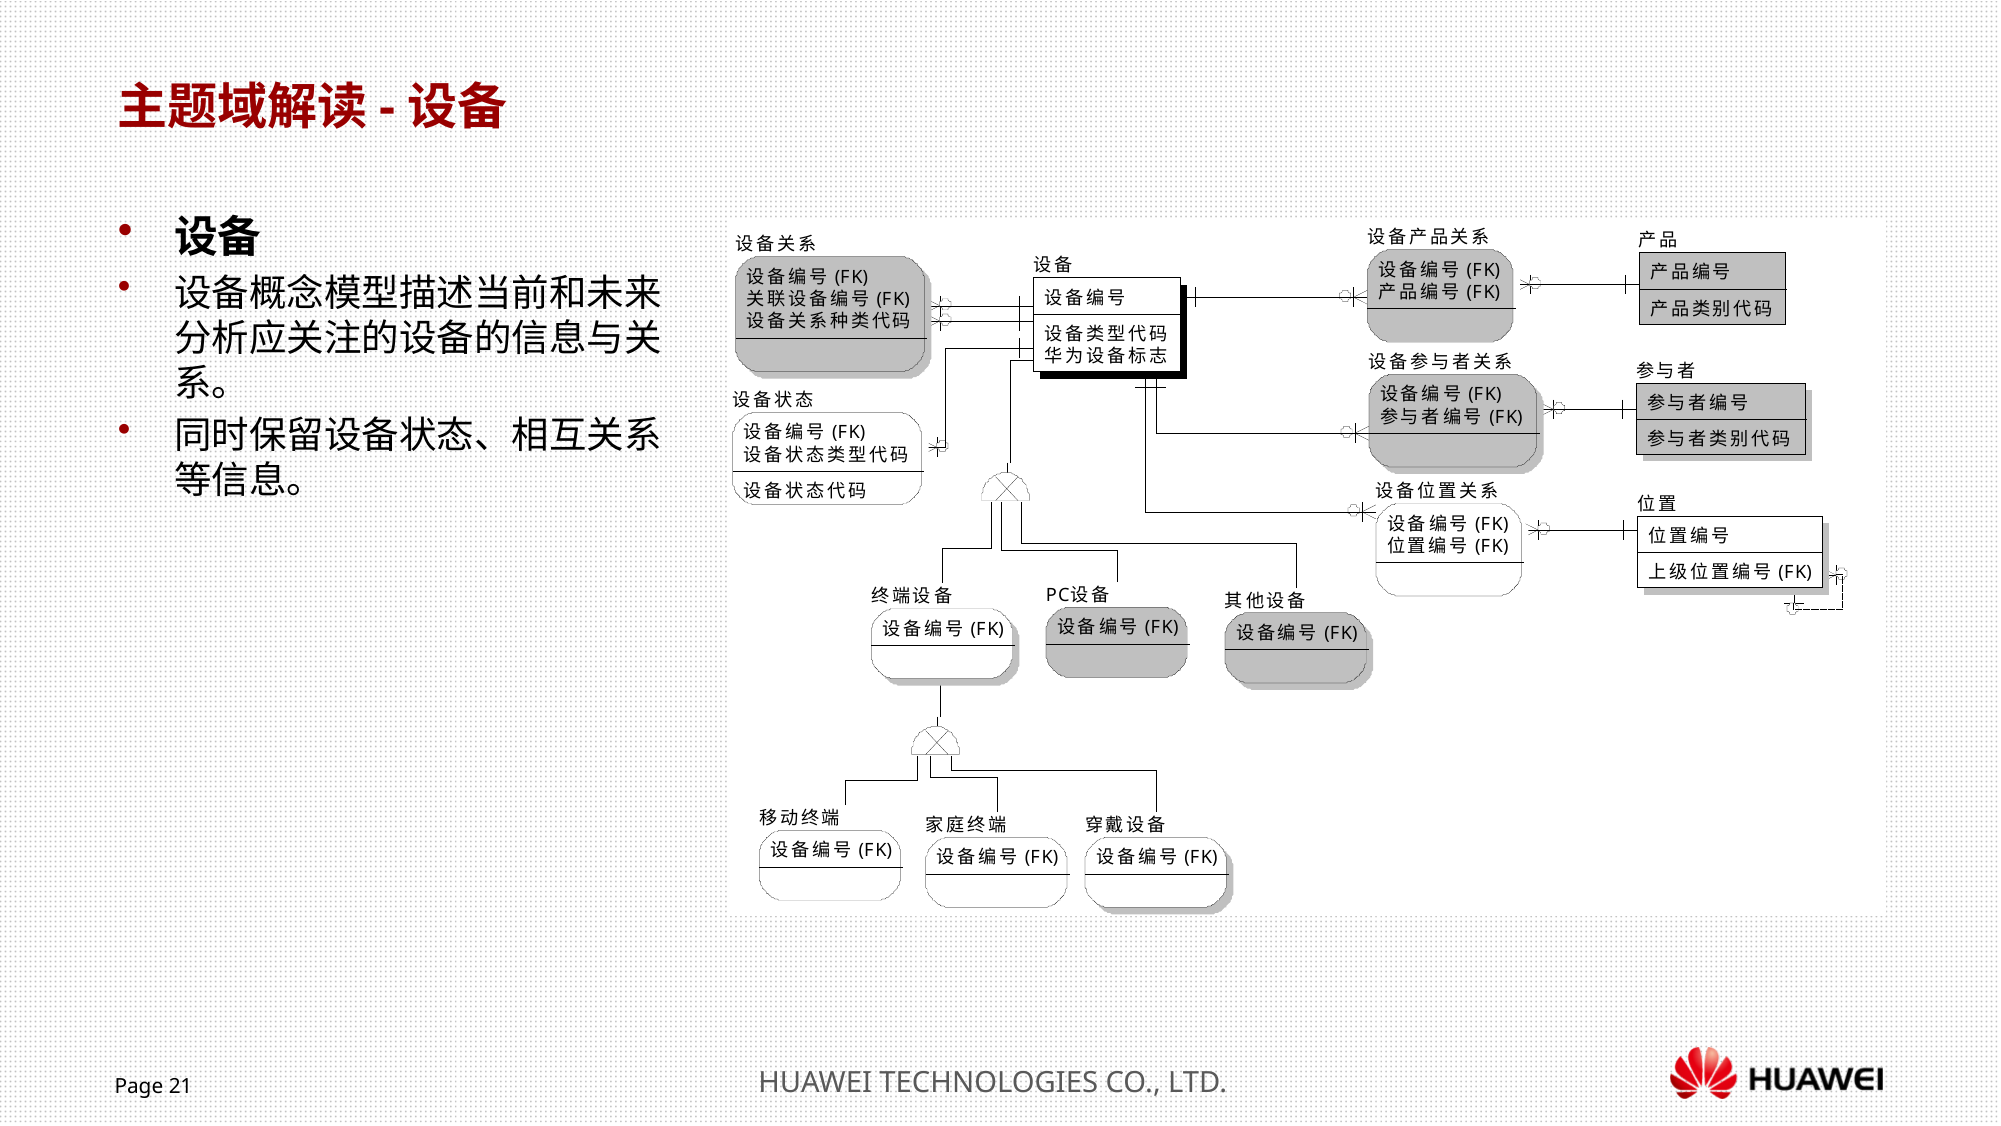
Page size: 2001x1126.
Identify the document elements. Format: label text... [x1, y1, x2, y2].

title 主题域解读-设备 [100, 28, 1901, 144]
list 设备 设备概念模型描述当前和未来分析应关注的设备的信息与关系。 同时保留设备状态、相互关系等信息。 [100, 199, 682, 1012]
picture [728, 219, 1887, 917]
picture [1670, 1047, 1883, 1099]
